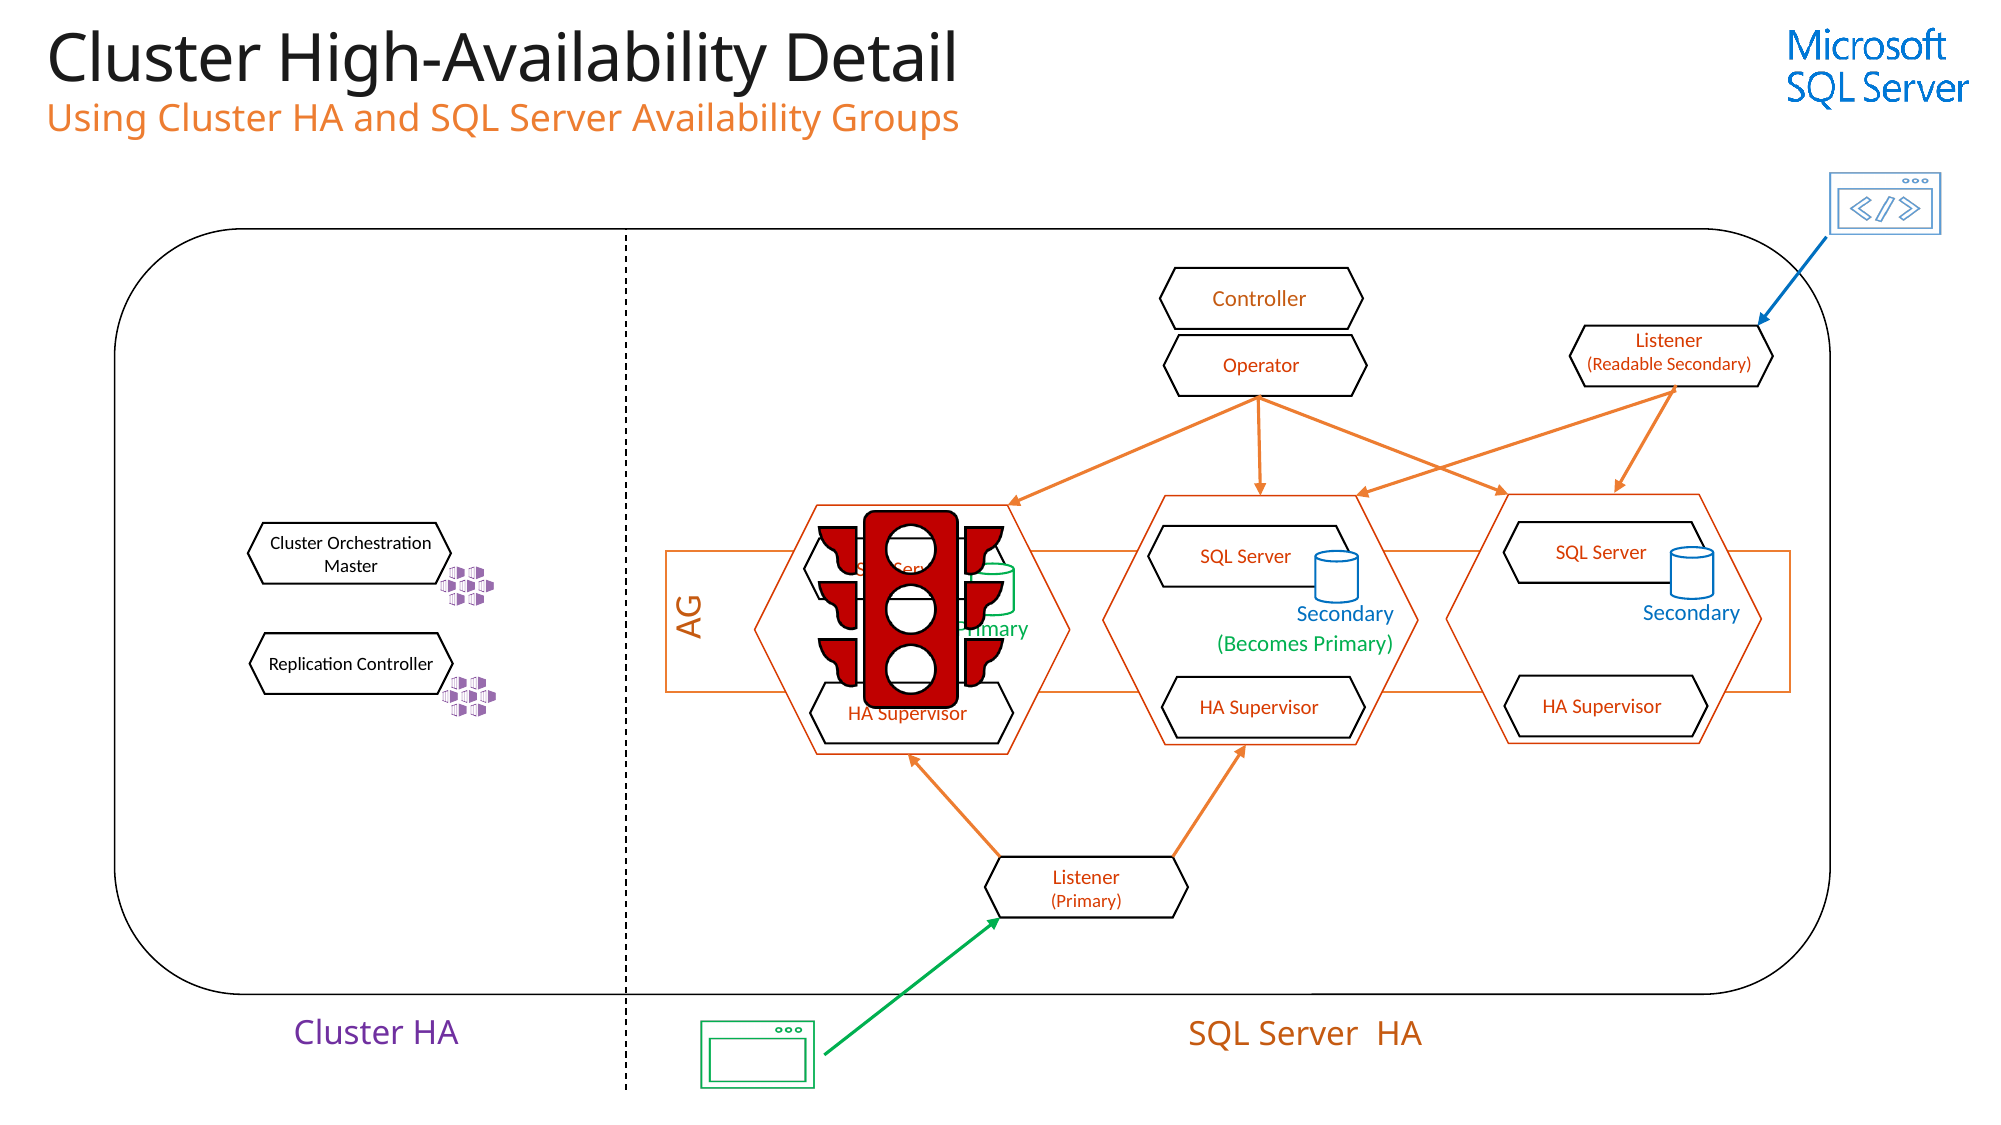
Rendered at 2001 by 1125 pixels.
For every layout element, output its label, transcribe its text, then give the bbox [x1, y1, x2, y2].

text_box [907, 753, 1001, 857]
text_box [754, 494, 1172, 755]
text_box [1007, 395, 1509, 506]
text_box [627, 228, 1757, 995]
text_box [1547, 307, 1794, 387]
text_box Cluster HA [279, 1004, 474, 1059]
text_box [824, 917, 1001, 1055]
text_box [655, 551, 754, 692]
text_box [1762, 551, 1791, 692]
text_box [1159, 267, 1363, 329]
text_box [114, 228, 626, 995]
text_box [964, 838, 1210, 920]
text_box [1172, 744, 1246, 857]
picture [779, 478, 1041, 740]
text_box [1139, 334, 1384, 395]
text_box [1614, 385, 1677, 390]
text_box Cluster High-Availability Detail Using Cluster HA and SQL Server Availability Groups [46, 14, 1258, 140]
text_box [229, 633, 496, 724]
picture [1765, 8, 1990, 123]
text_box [1041, 494, 1762, 755]
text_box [1757, 236, 1827, 326]
picture [689, 1003, 825, 1106]
text_box SQL Server HA [1173, 1005, 1438, 1060]
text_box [785, 589, 1757, 744]
picture [1819, 156, 1951, 251]
text_box [1001, 326, 1831, 995]
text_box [1355, 390, 1677, 496]
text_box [229, 522, 495, 613]
